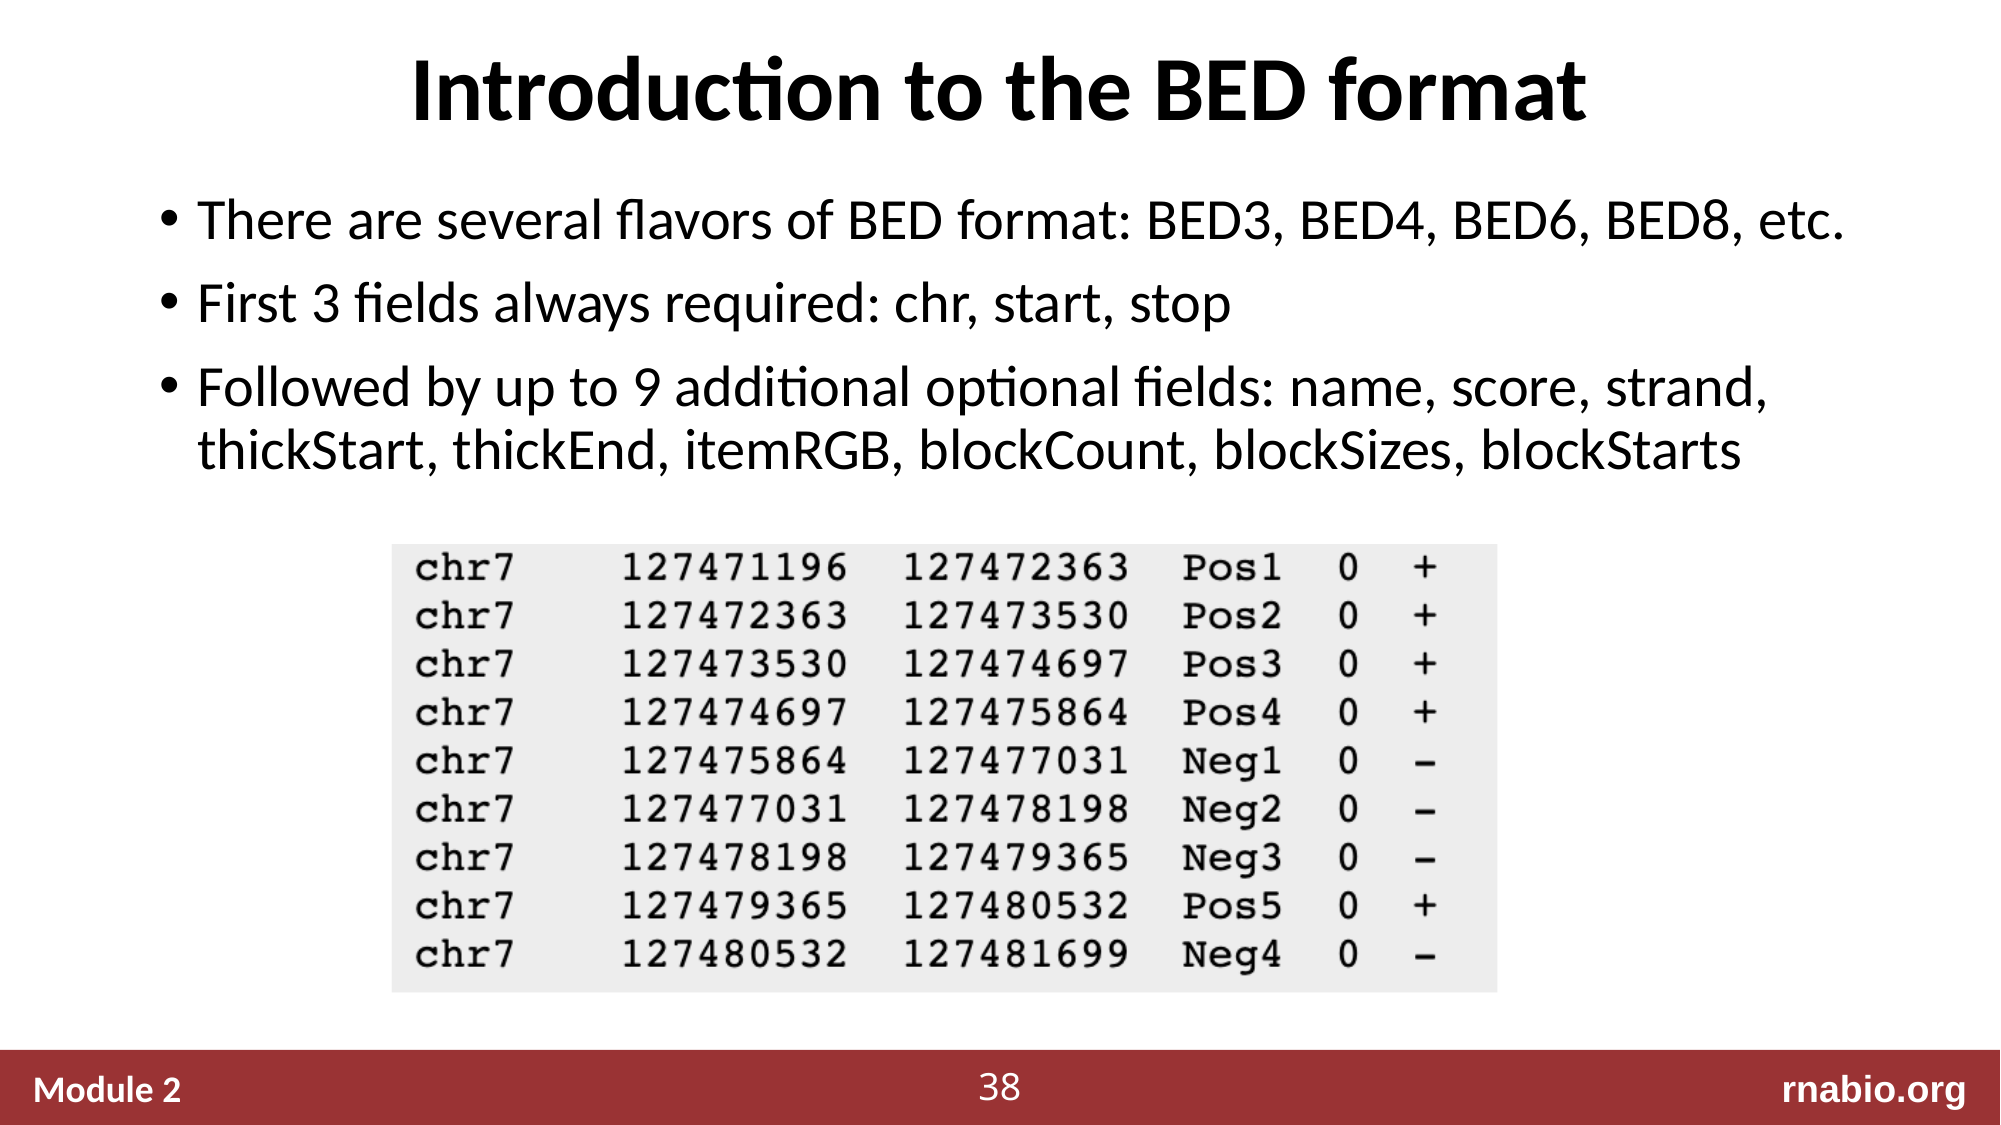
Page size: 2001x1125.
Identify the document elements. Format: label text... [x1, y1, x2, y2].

title Introduction to the BED format [275, 0, 1725, 181]
list There are several flavors of BED format: BED3, BED4, BED6, BED8, etc. First 3 fields always required: chr, start, stop Followed by up to 9 additional optional fields: name, score, strand, thickStart, thickEnd, itemRGB, blockCount, blockSizes, blockStarts [144, 181, 1905, 506]
picture [375, 543, 1498, 1021]
